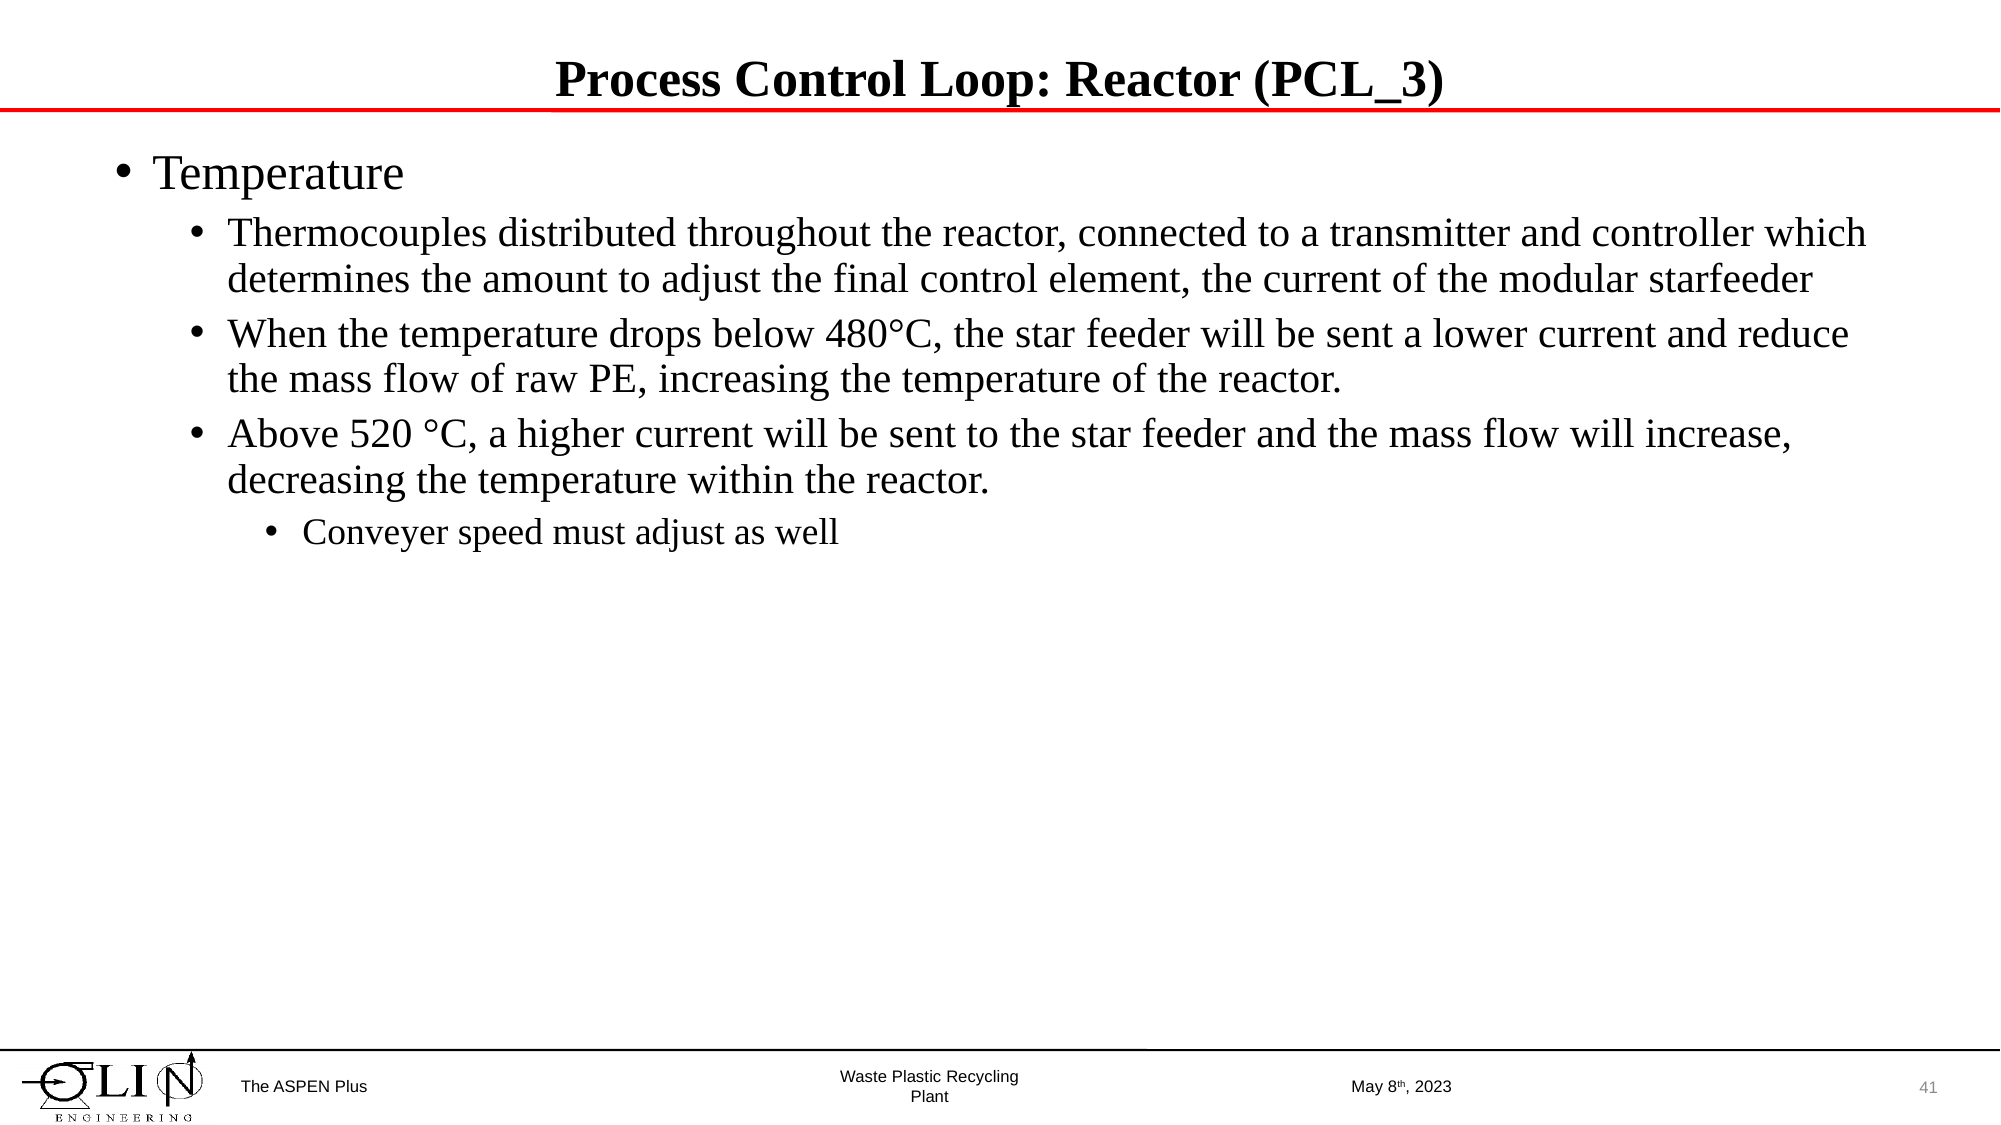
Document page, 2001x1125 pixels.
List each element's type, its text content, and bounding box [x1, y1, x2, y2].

list Temperature Thermocouples distributed throughout the reactor, connected to a transmitter and controller which determines the amount to adjust the final control element, the current of the modular starfeeder When the temperature drops below 480°C, the star feeder will be sent a lower current and reduce the mass flow of raw PE, increasing the temperature of the reactor. Above 520 °C, a higher current will be sent to the star feeder and the mass flow will increase, decreasing the temperature within the reactor. Conveyer speed must adjust as well [99, 139, 1900, 1040]
picture [15, 1052, 213, 1125]
title Process Control Loop: Reactor (PCL_3) [137, 50, 1863, 110]
text_box May 8th, 2023 [1351, 1054, 1495, 1117]
slide_number 41 [1847, 1057, 1953, 1118]
text_box The ASPEN Plus [240, 1054, 399, 1117]
